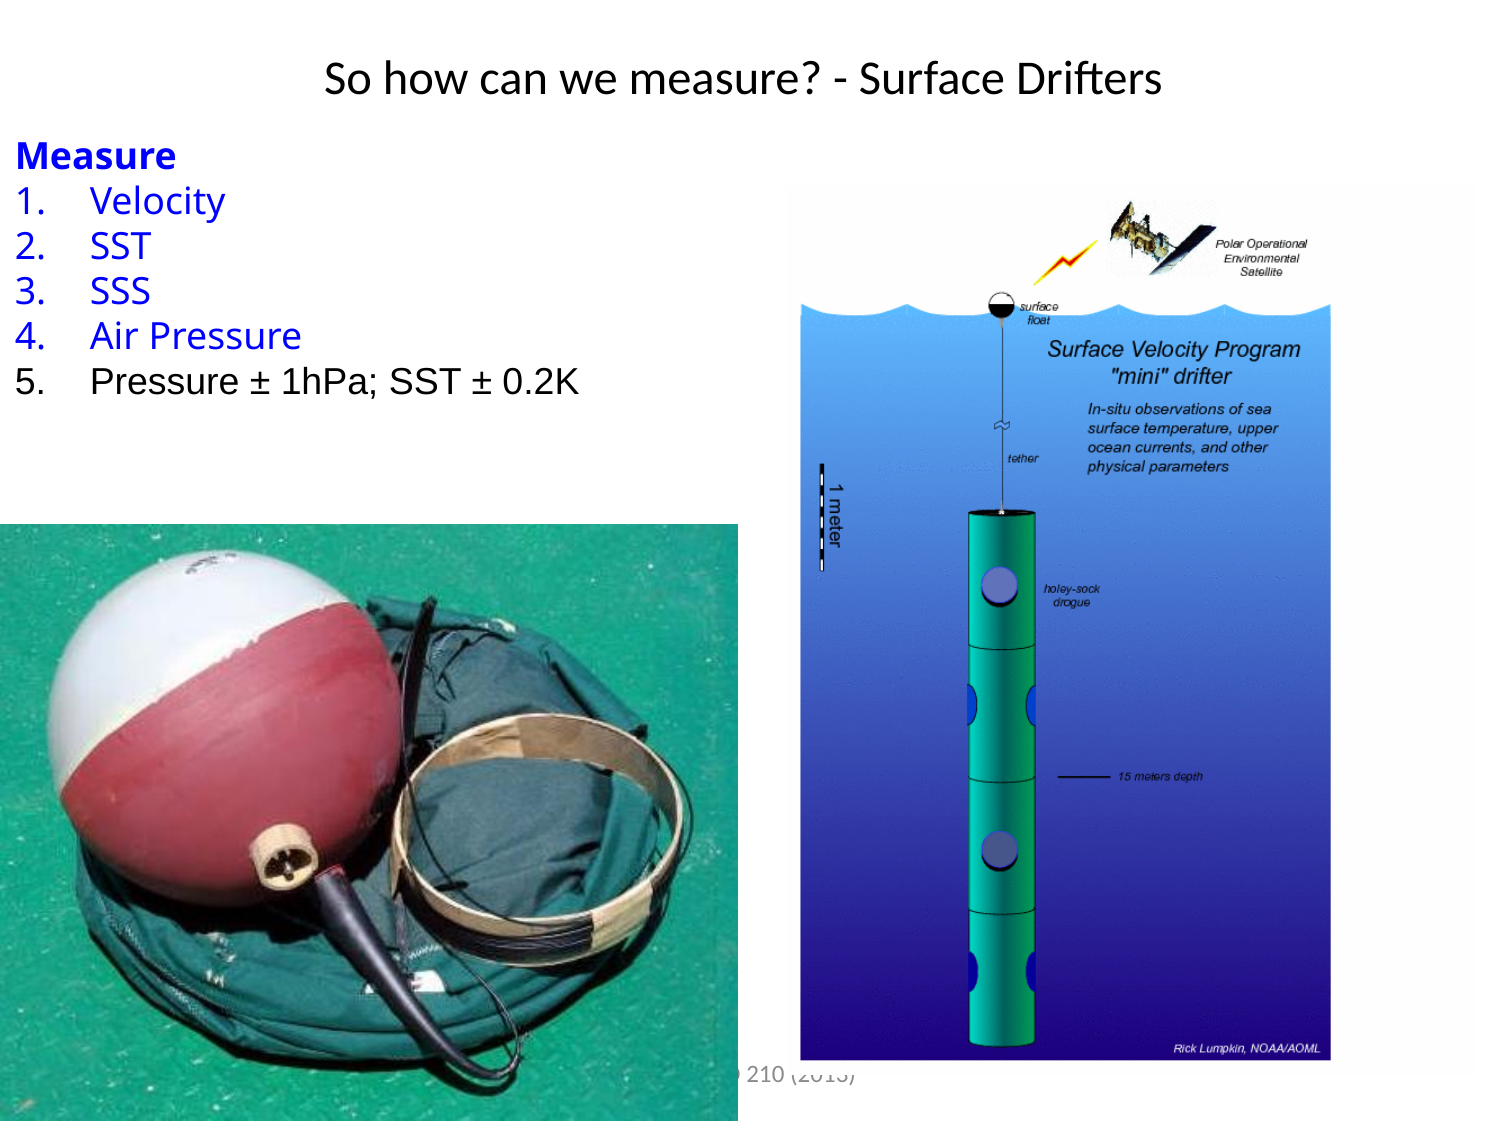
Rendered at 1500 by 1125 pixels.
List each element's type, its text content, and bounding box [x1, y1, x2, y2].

picture [0, 524, 738, 1121]
text_box Measure Velocity SST SSS Air Pressure Pressure ± 1hPa; SST ± 0.2K [0, 124, 830, 455]
title So how can we measure? - Surface Drifters [37, 37, 1450, 113]
picture [787, 184, 1476, 1076]
footer Talley SIO 210 (2013) [741, 1042, 988, 1103]
